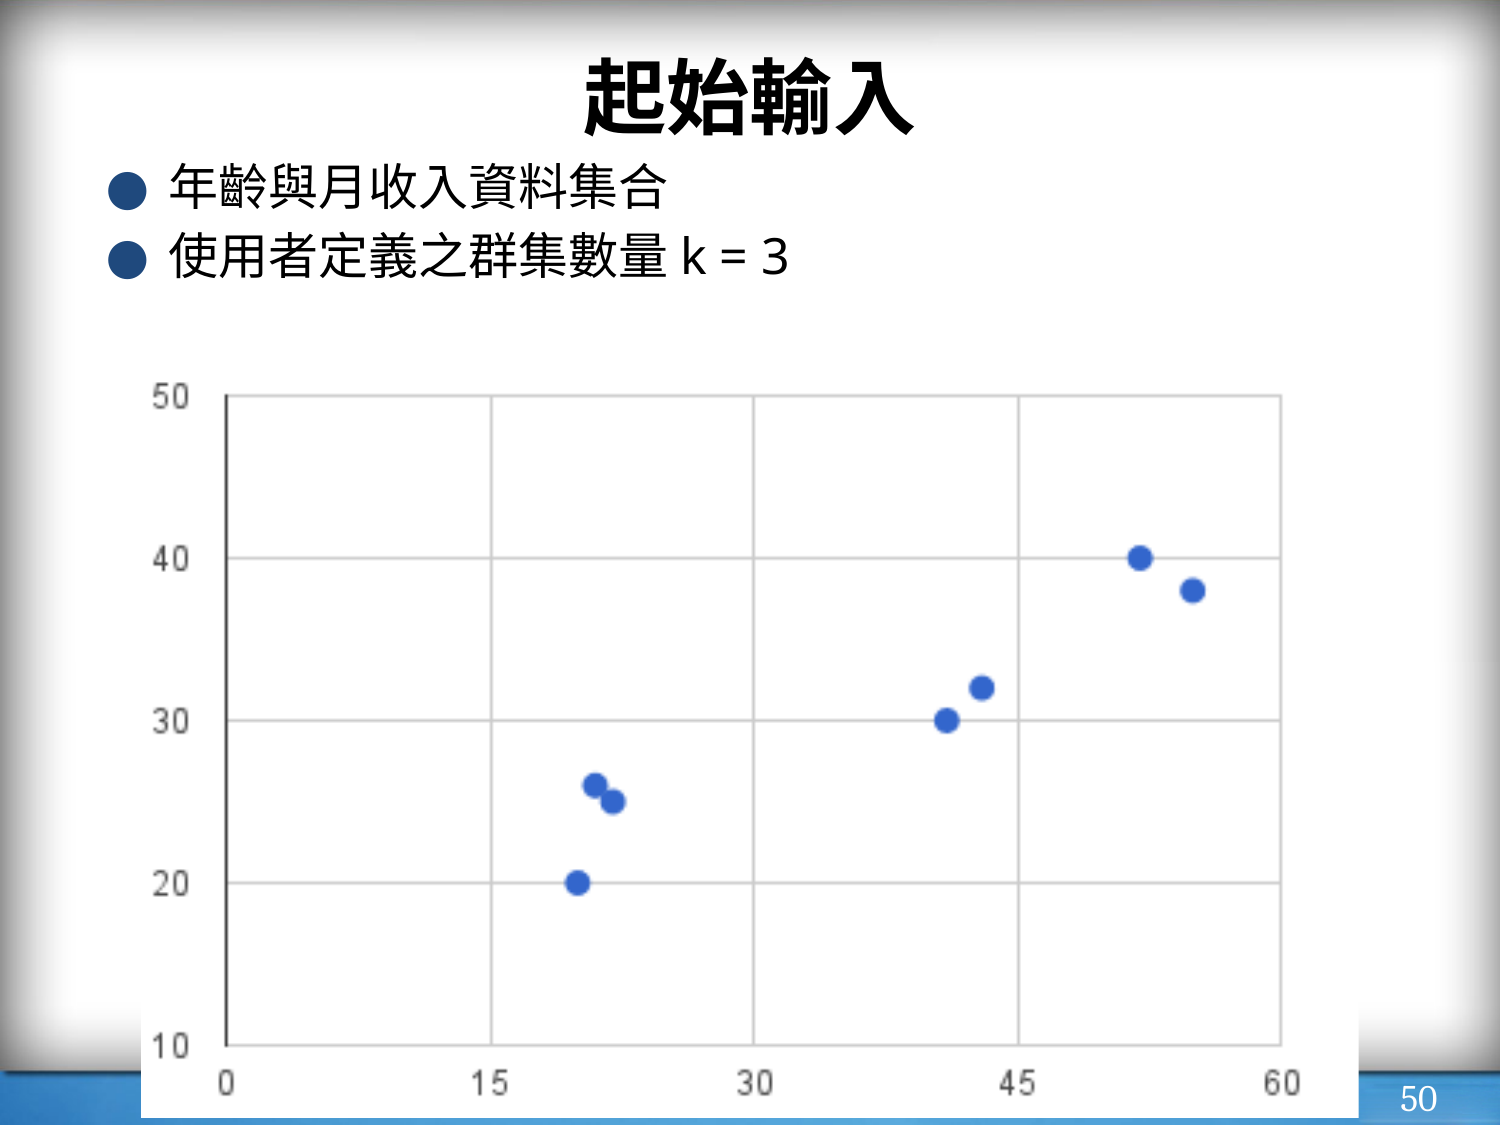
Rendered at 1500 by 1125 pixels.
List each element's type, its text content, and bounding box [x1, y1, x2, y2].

title 起始輸入 [78, 52, 1422, 139]
slide_number ‹#› [1365, 1074, 1488, 1118]
picture [0, 0, 1500, 1125]
list 年齡與月收入資料集合 使用者定義之群集數量k = 3 [78, 139, 1422, 905]
